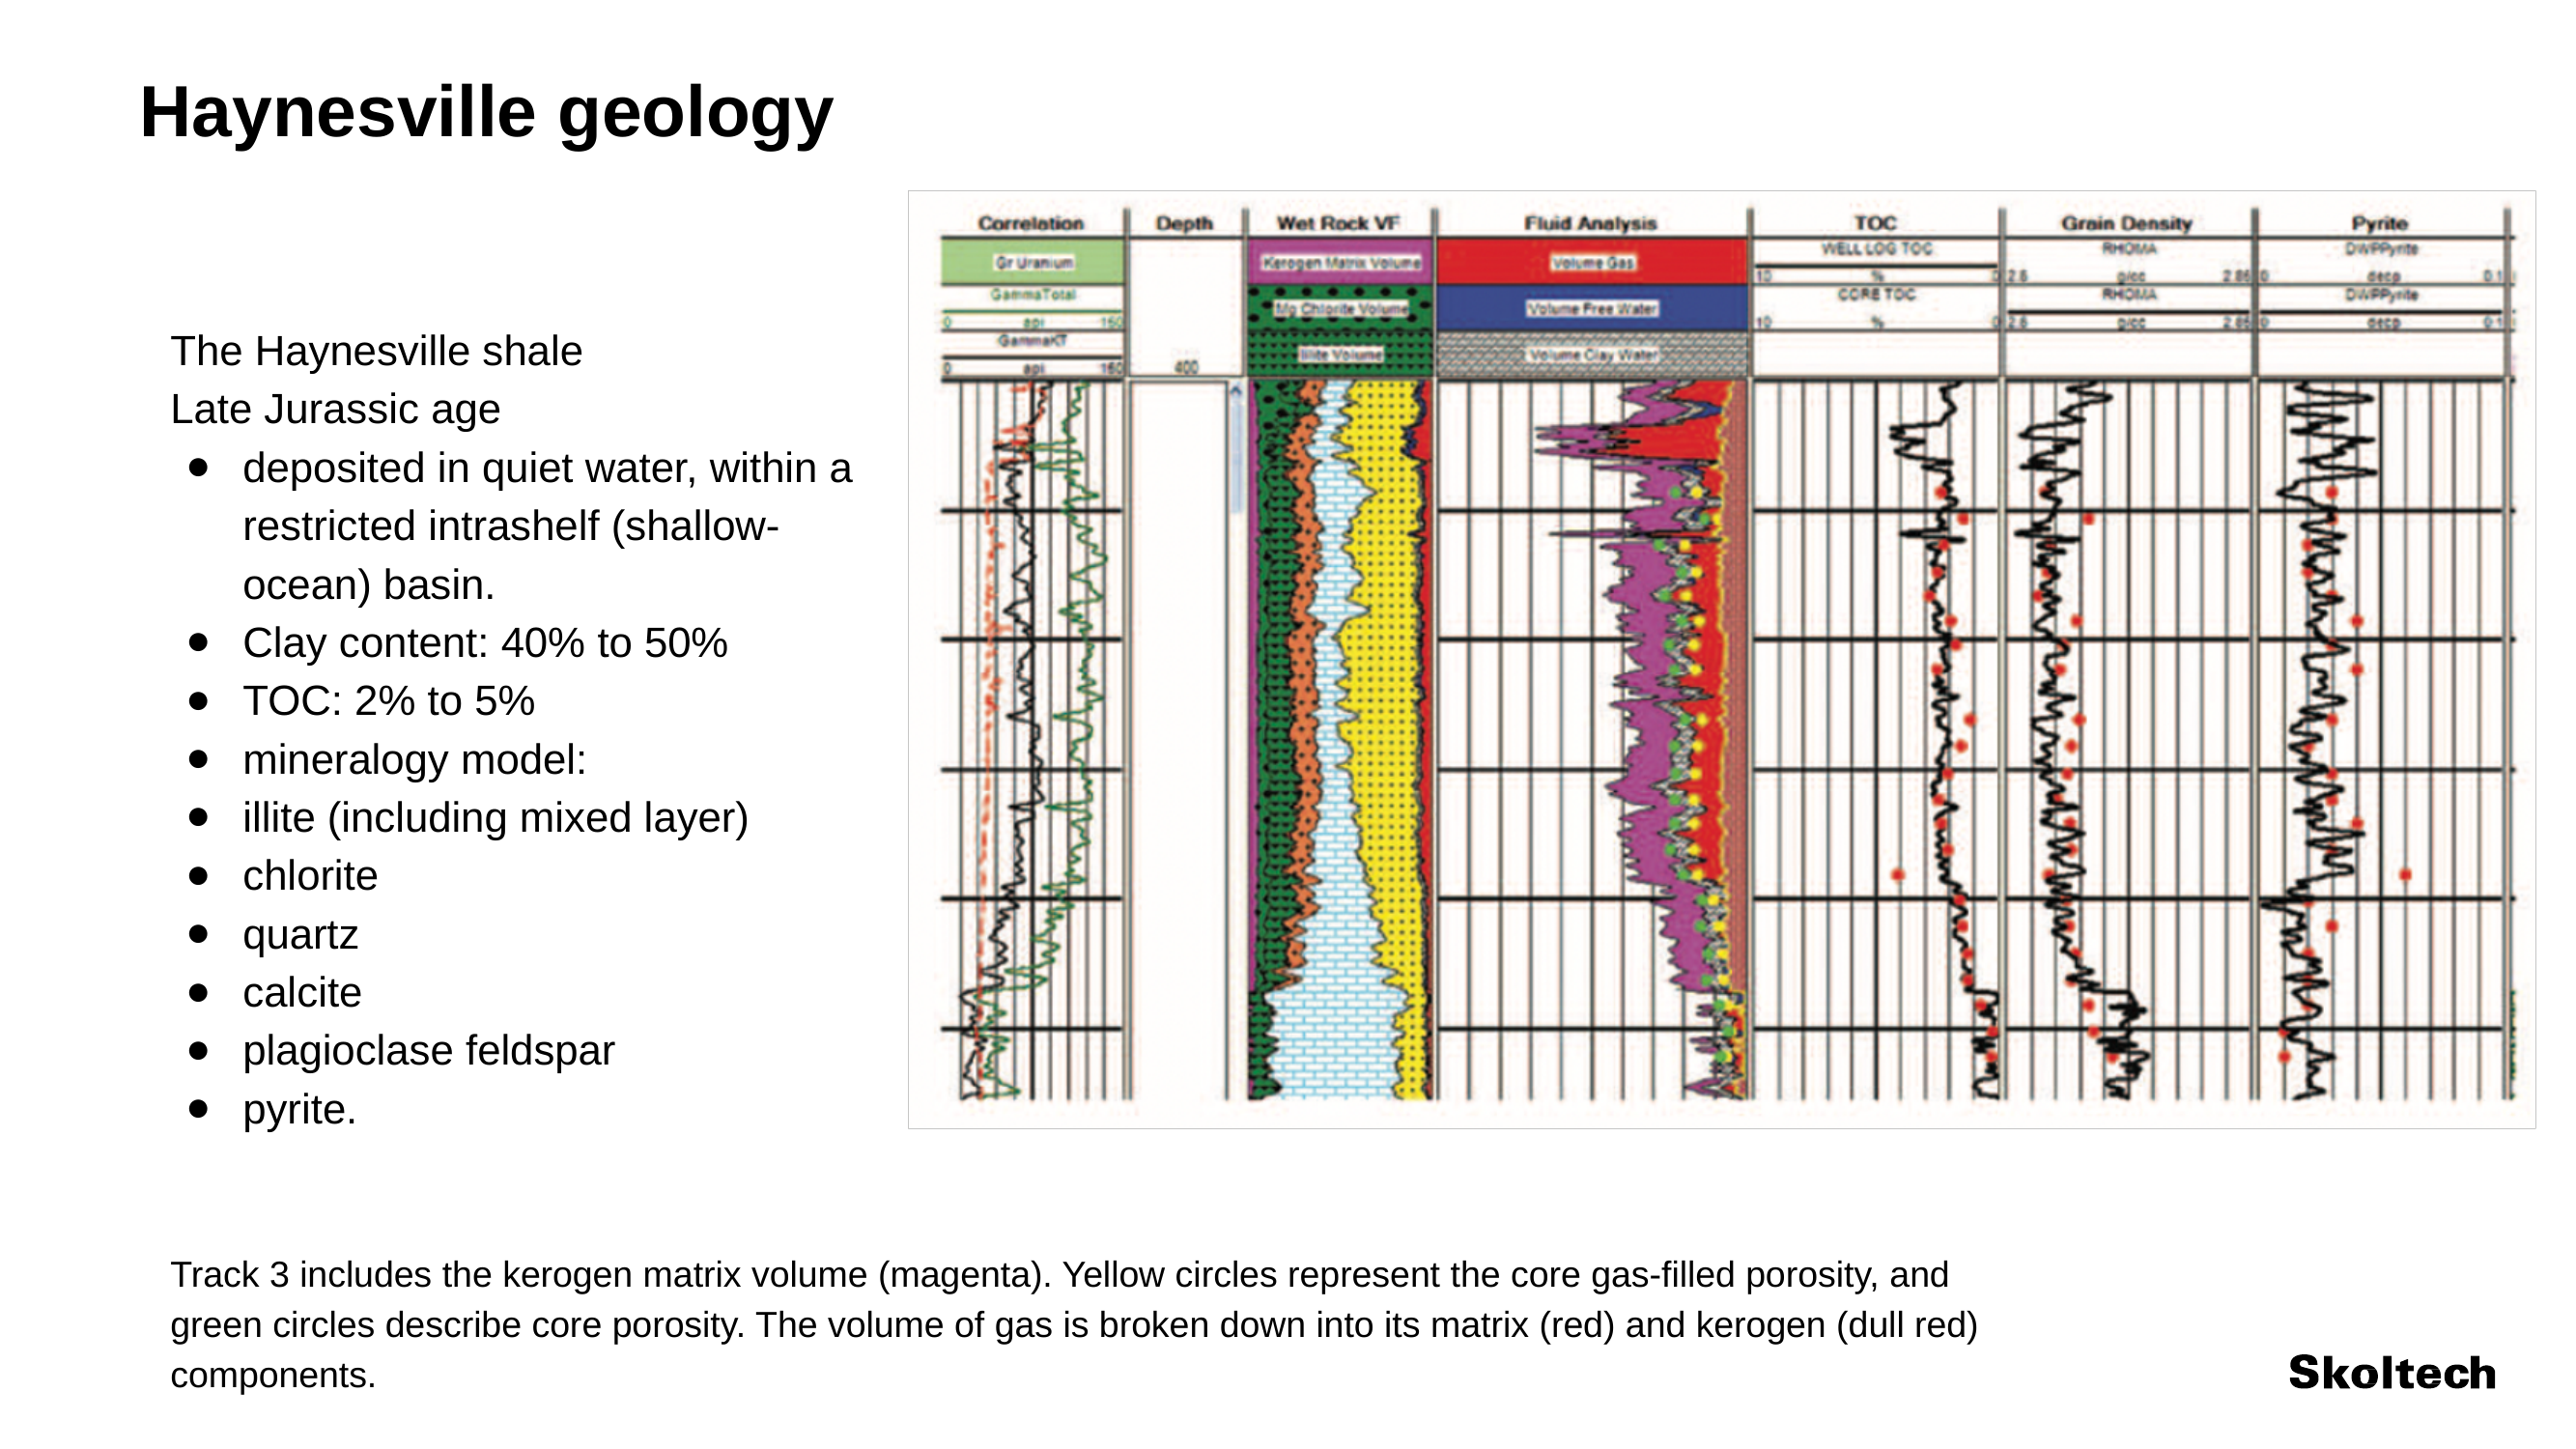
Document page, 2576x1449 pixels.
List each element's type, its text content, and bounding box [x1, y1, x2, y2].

text_box The Haynesville shale Late Jurassic age deposited in quiet water, within a restricted intrashelf (shallow-ocean) basin. Clay content: 40% to 50% TOC: 2% to 5% mineralogy model: illite (including mixed layer) chlorite quartz calcite plagioclase feldspar pyrite. [156, 300, 902, 1147]
text_box Track 3 includes the kerogen matrix volume (magenta). Yellow circles represent the core gas-filled porosity, and green circles describe core porosity. The volume of gas is broken down into its matrix (red) and kerogen (dull red) components. [156, 1230, 2016, 1409]
picture [907, 189, 2538, 1131]
title Haynesville geology [125, 66, 2540, 270]
